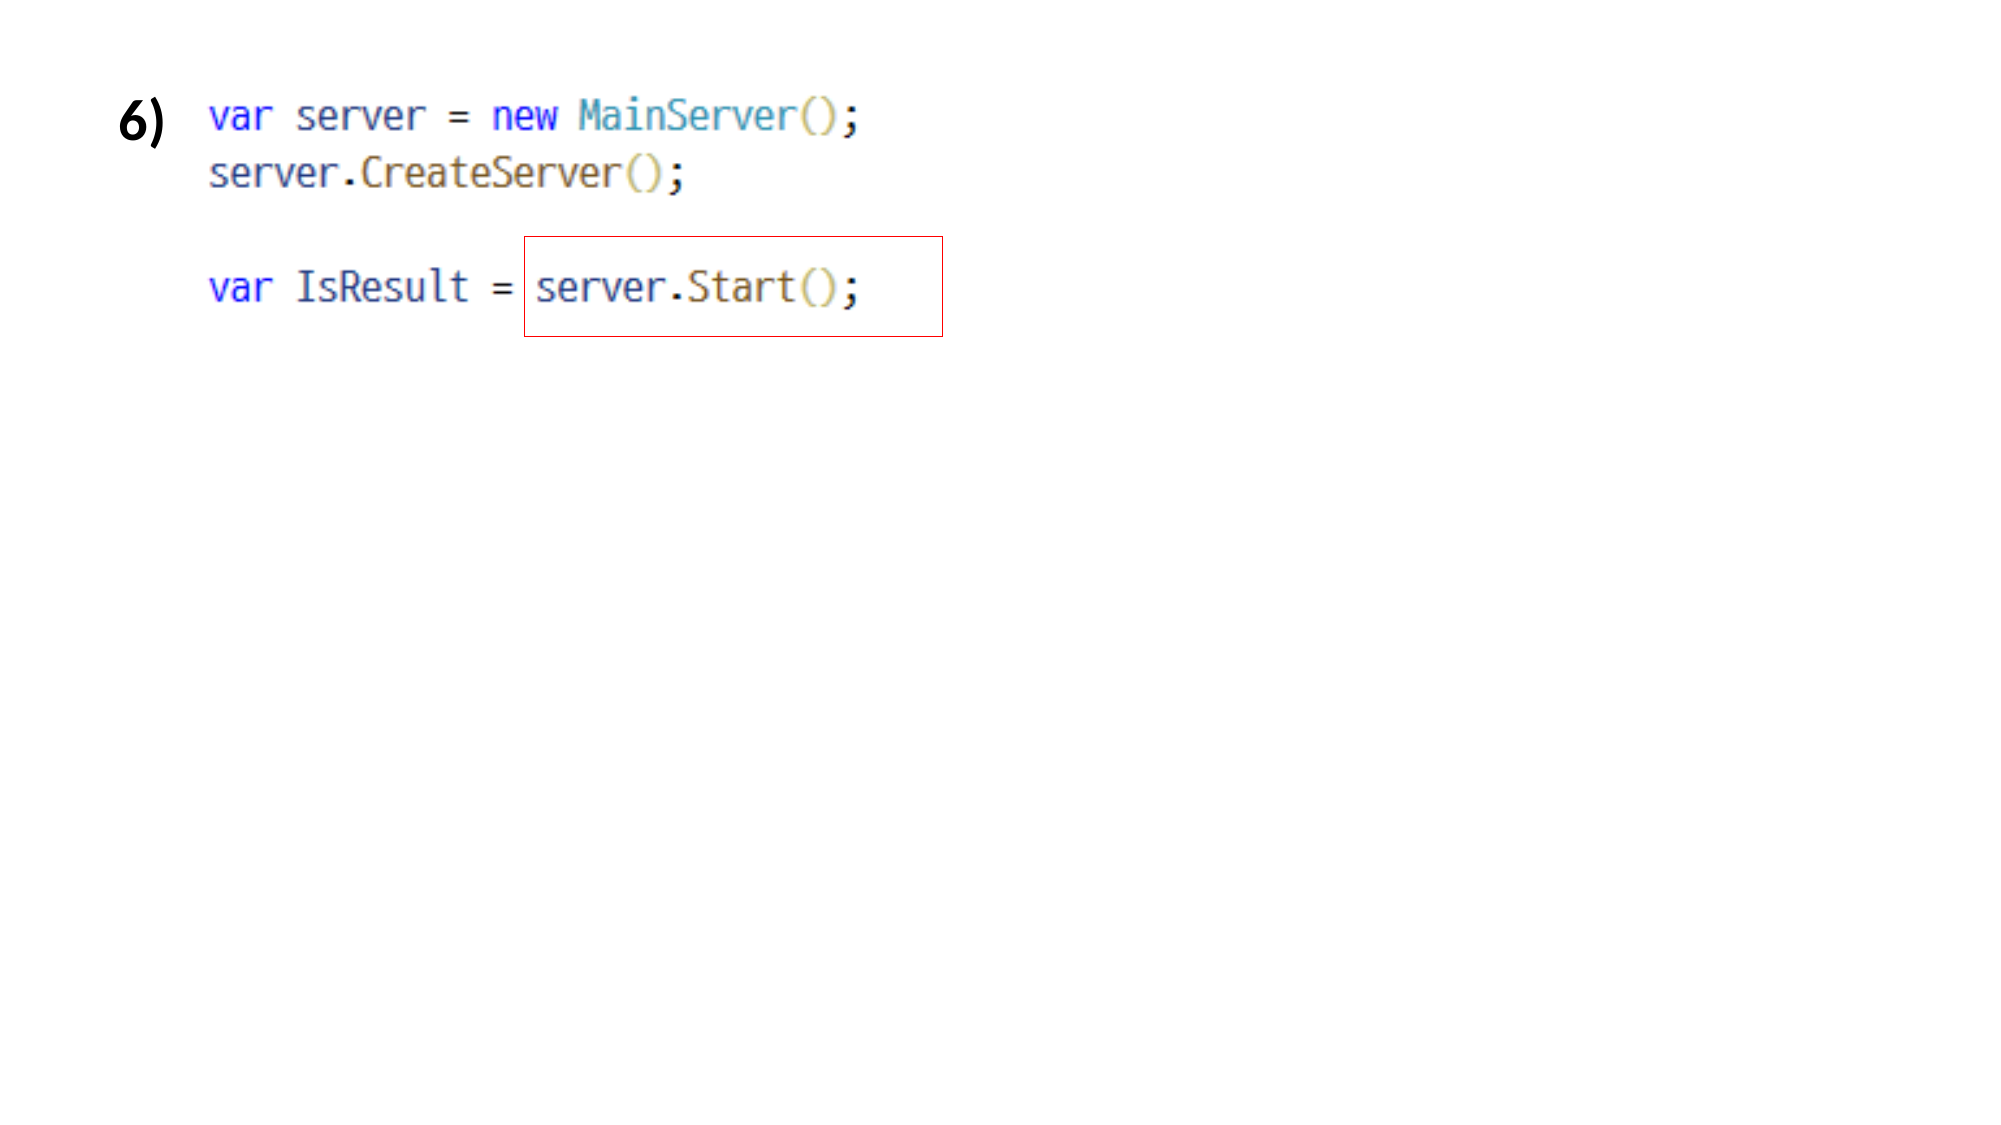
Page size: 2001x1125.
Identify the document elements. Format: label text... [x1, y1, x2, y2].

text_box 6) [103, 75, 177, 160]
picture [177, 71, 1012, 370]
